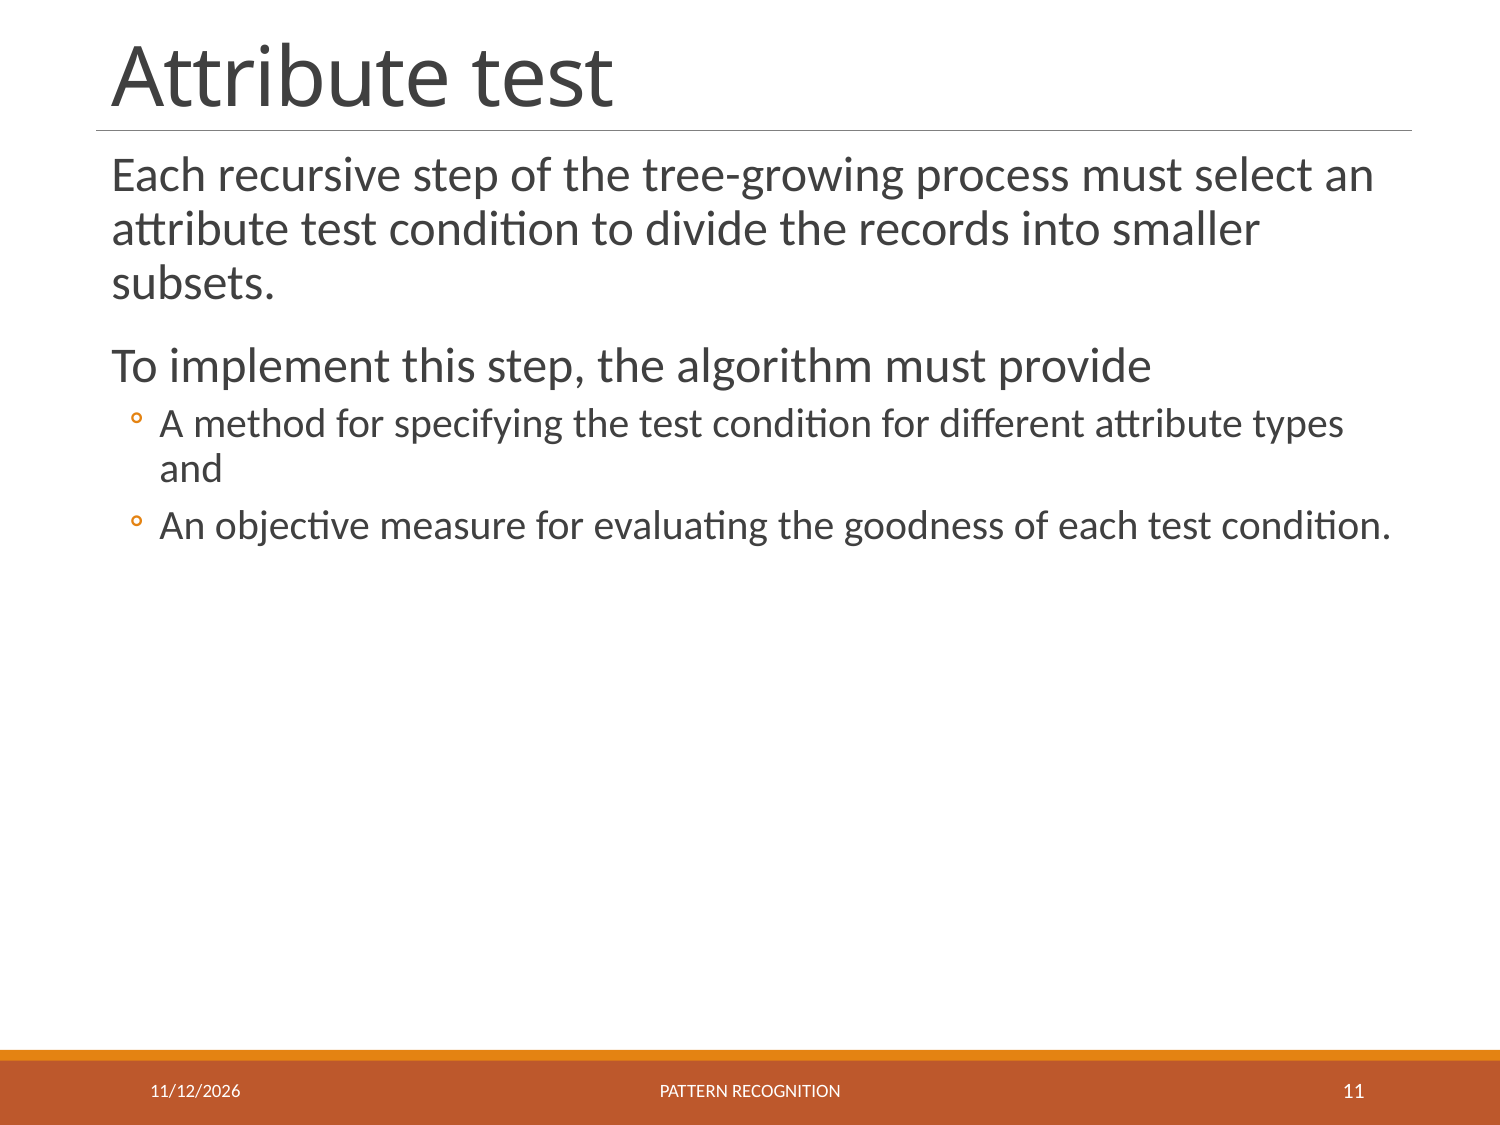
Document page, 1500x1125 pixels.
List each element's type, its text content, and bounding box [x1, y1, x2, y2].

footer Pattern recognition [453, 1059, 1047, 1120]
list Each recursive step of the tree-growing process must select an attribute test condition to divide the records into smaller subsets. To implement this step, the algorithm must provide A method for specifying the test condition for different attribute types and An objective measure for evaluating the goodness of each test condition. [96, 140, 1413, 1034]
slide_number 11 [1218, 1059, 1380, 1120]
title Attribute test [96, 19, 1413, 131]
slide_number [135, 1059, 440, 1120]
